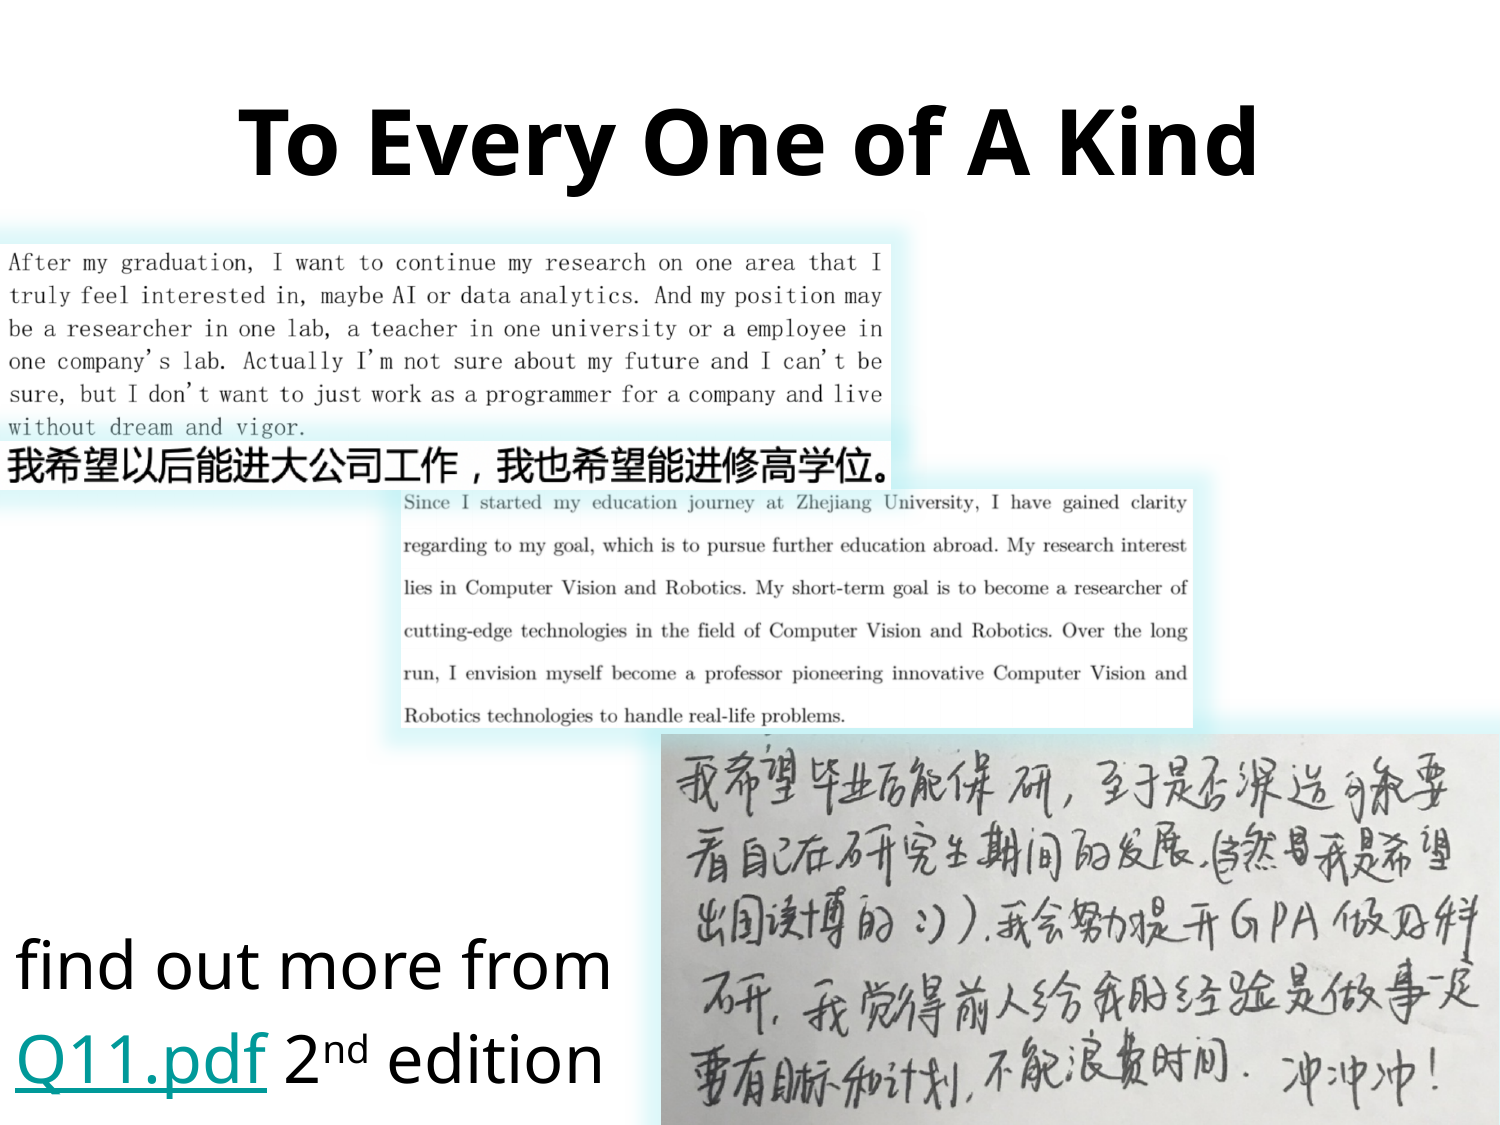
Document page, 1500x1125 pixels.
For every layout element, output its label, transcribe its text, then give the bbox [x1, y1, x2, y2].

title To Every One of A Kind [75, 45, 1425, 233]
picture [661, 734, 1500, 1125]
picture [0, 244, 1194, 729]
list find out more from Q11.pdf 2nd edition [0, 518, 634, 1125]
list find out more from Q11.pdf 2nd edition [918, 262, 1425, 708]
